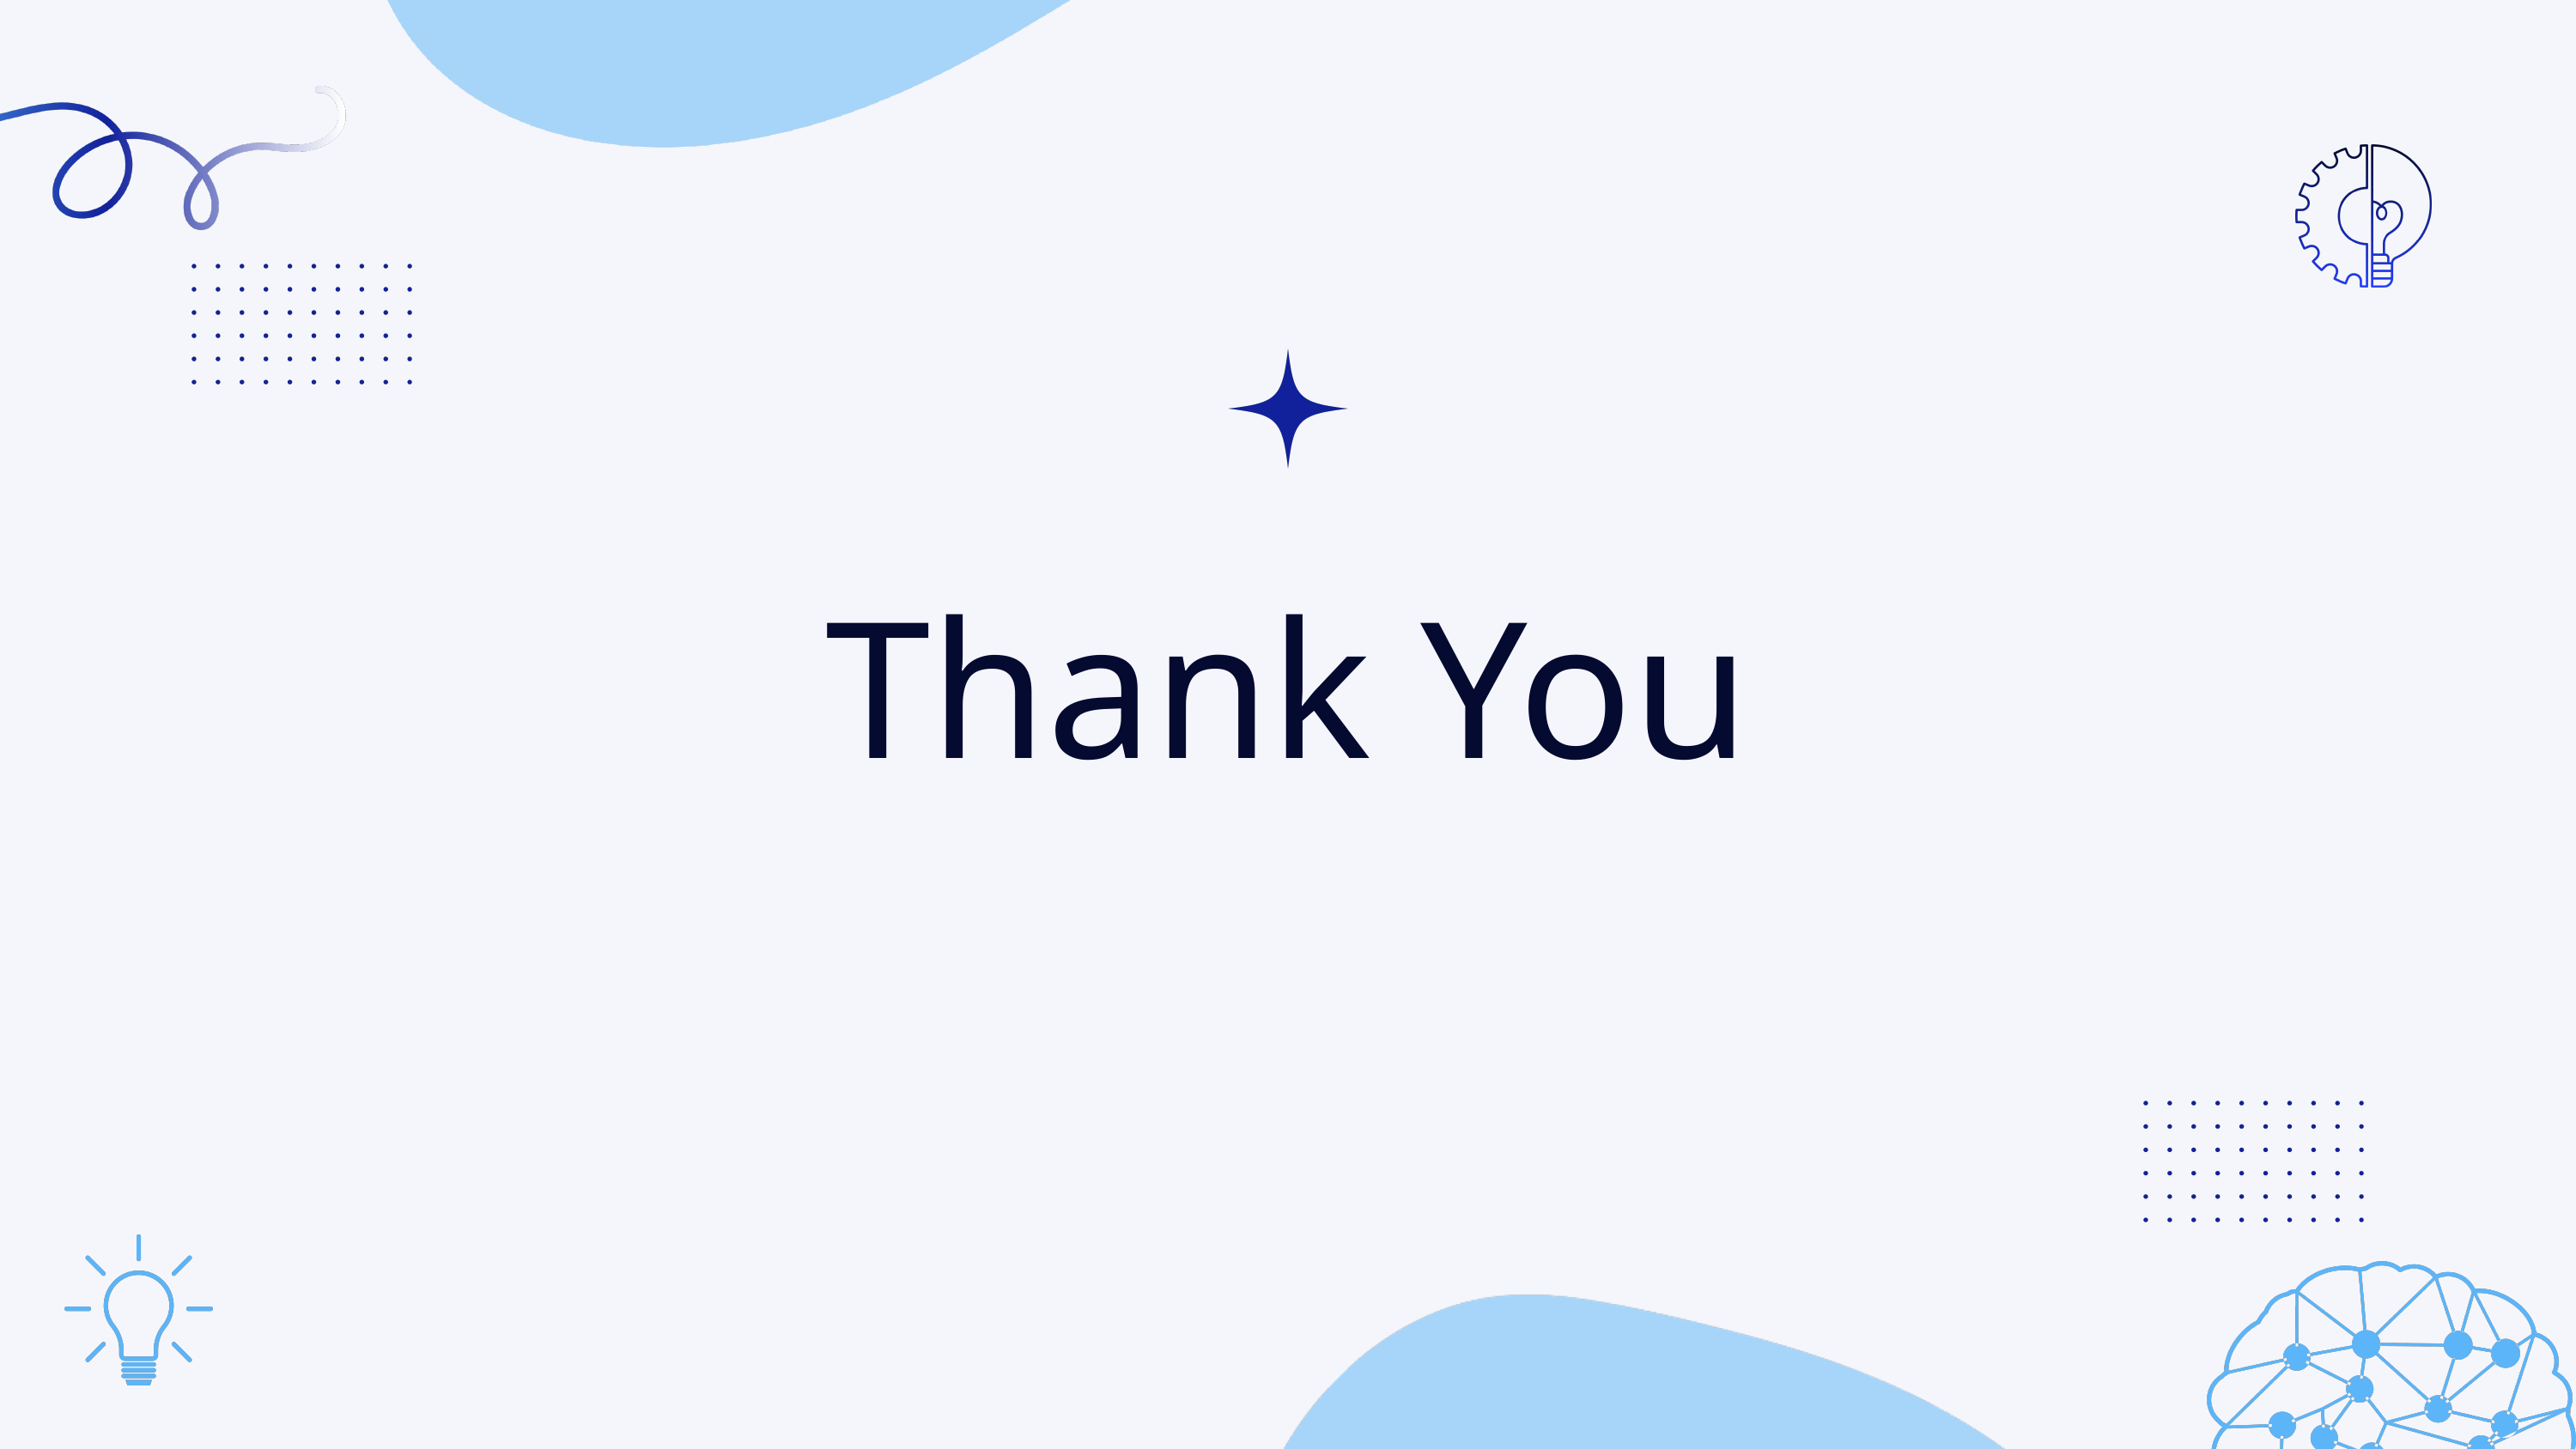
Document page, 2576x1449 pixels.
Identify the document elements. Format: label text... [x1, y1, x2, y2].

picture [1227, 349, 1348, 470]
picture [2294, 144, 2432, 288]
picture [2207, 1258, 2576, 1449]
text_box Thank You [757, 569, 1819, 797]
picture [0, 0, 1264, 232]
picture [1178, 1252, 2095, 1449]
picture [2142, 1100, 2364, 1222]
picture [64, 1234, 213, 1385]
picture [191, 264, 413, 385]
